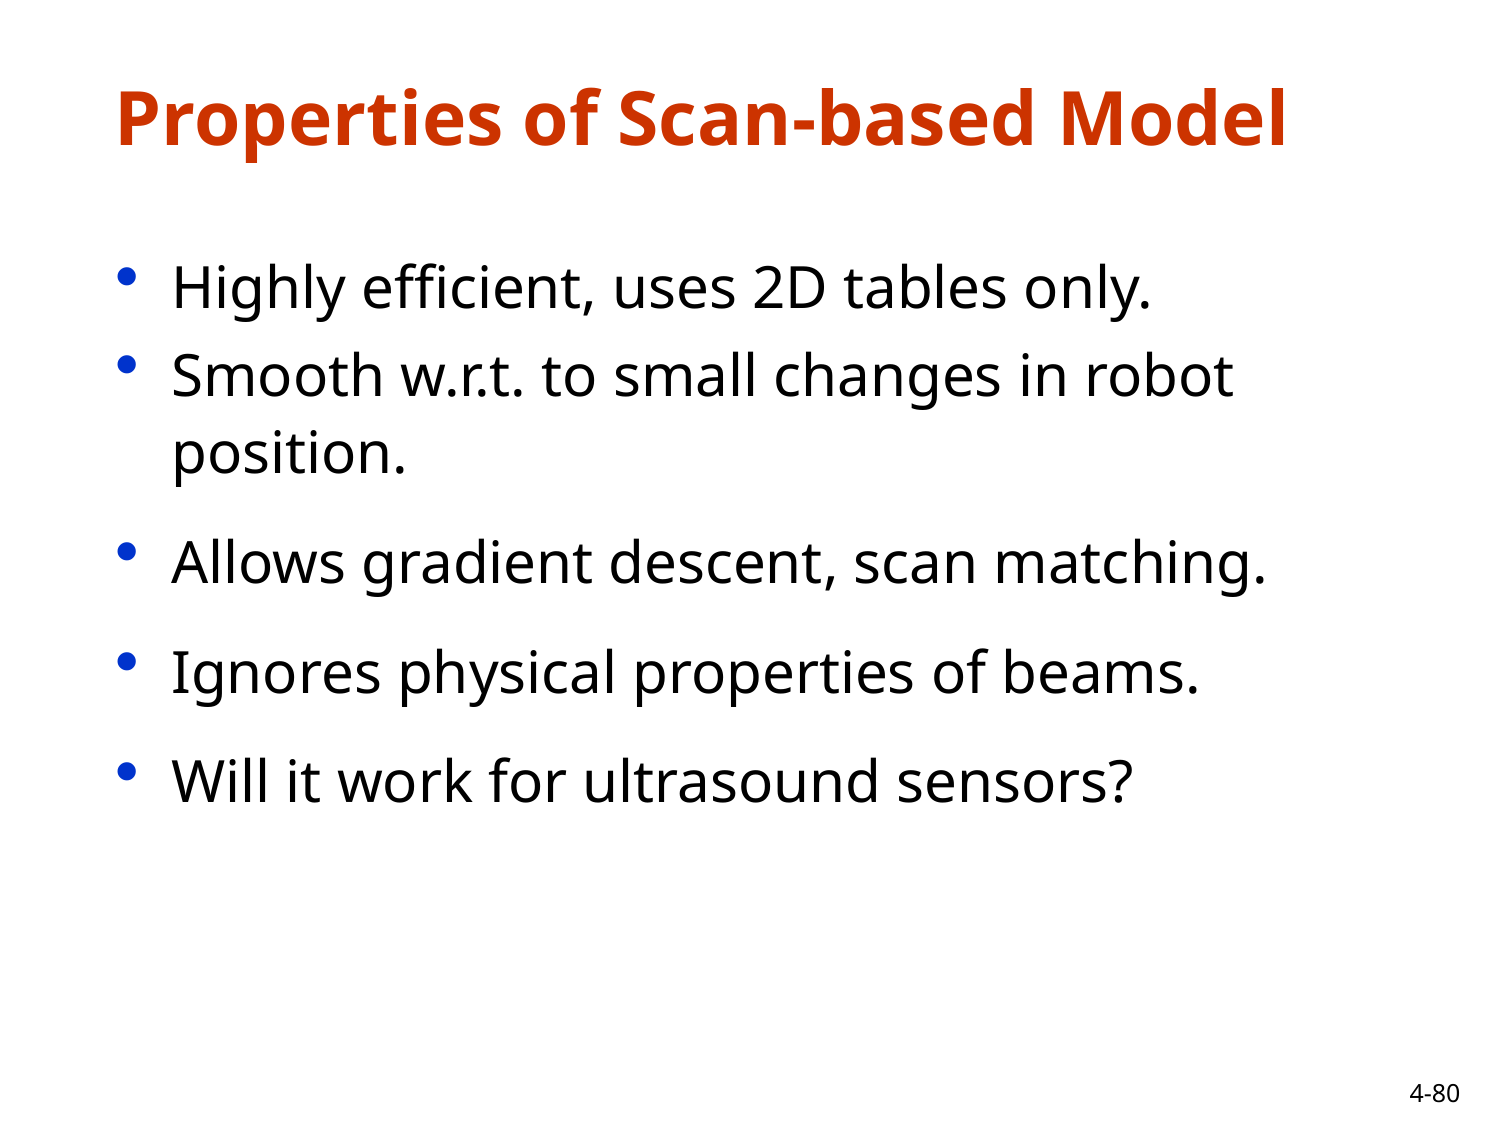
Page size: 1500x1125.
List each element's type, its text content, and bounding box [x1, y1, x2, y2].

list Highly efficient, uses 2D tables only. Smooth w.r.t. to small changes in robot position. Allows gradient descent, scan matching. Ignores physical properties of beams. Will it work for ultrasound sensors? [100, 214, 1481, 1002]
title Properties of Scan-based Model [99, 62, 1483, 168]
